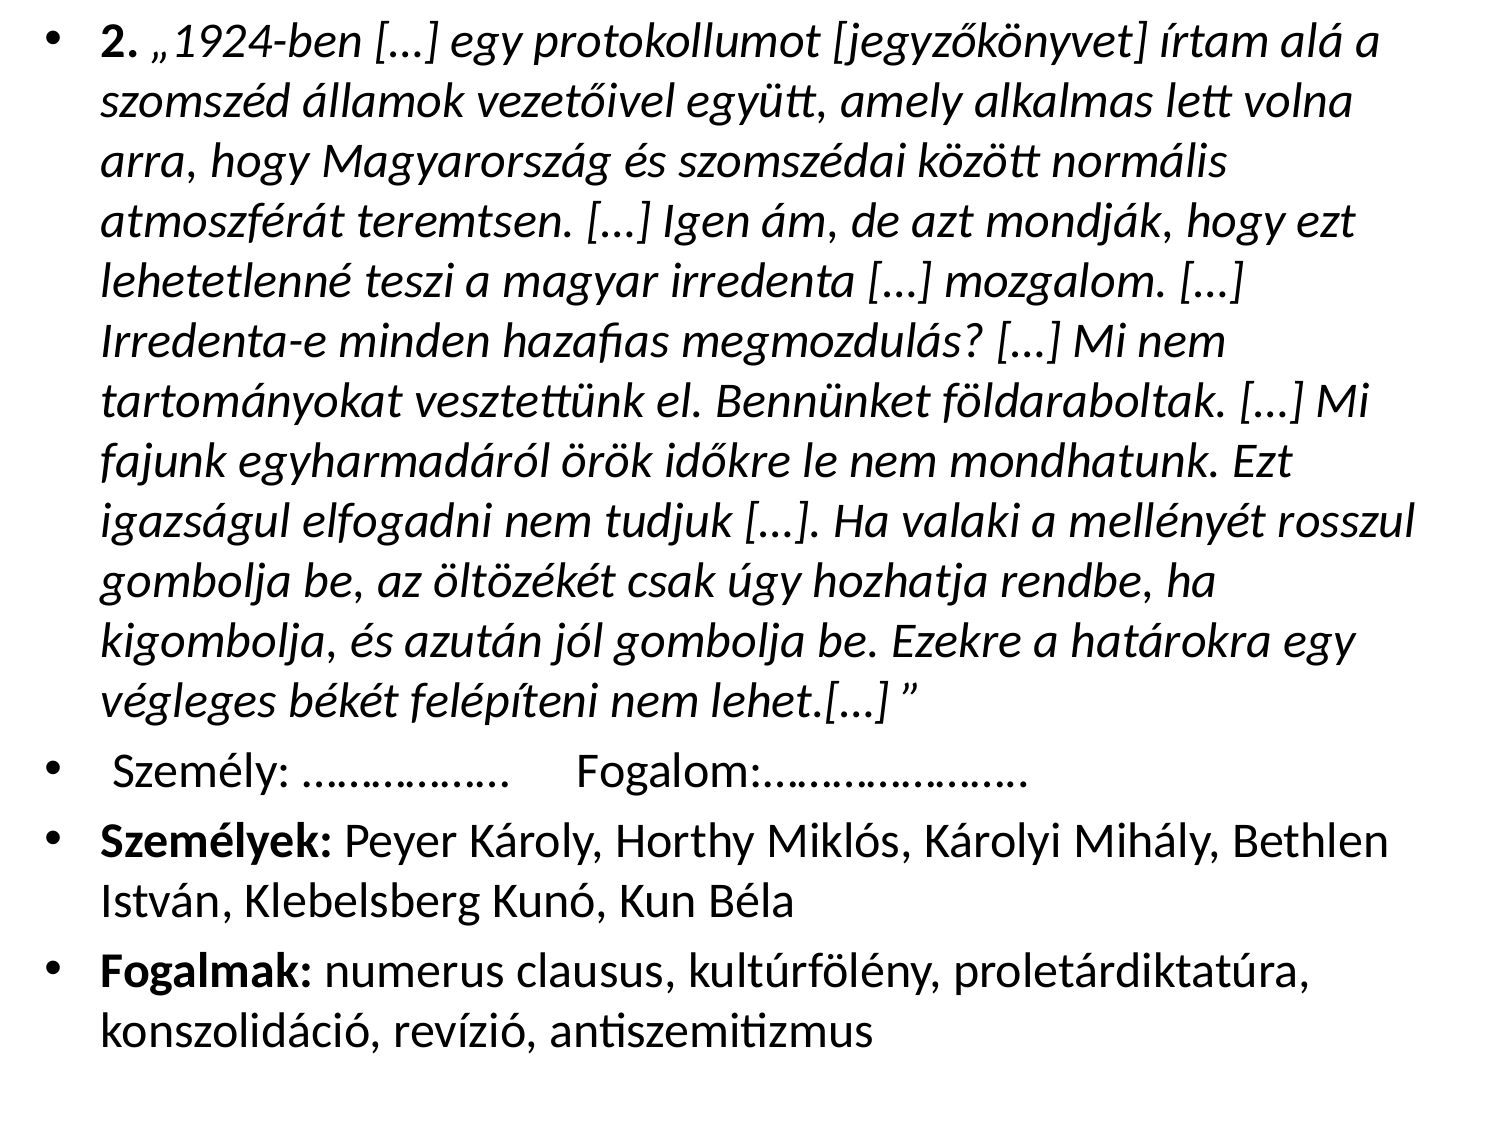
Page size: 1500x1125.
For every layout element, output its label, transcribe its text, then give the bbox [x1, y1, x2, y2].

list 2. „1924-ben […] egy protokollumot [jegyzőkönyvet] írtam alá a szomszéd államok vezetőivel együtt, amely alkalmas lett volna arra, hogy Magyarország és szomszédai között normális atmoszférát teremtsen. […] Igen ám, de azt mondják, hogy ezt lehetetlenné teszi a magyar irredenta […] mozgalom. […] Irredenta-e minden hazafias megmozdulás? […] Mi nem tartományokat vesztettünk el. Bennünket földaraboltak. […] Mi fajunk egyharmadáról örök időkre le nem mondhatunk. Ezt igazságul elfogadni nem tudjuk […]. Ha valaki a mellényét rosszul gombolja be, az öltözékét csak úgy hozhatja rendbe, ha kigombolja, és azután jól gombolja be. Ezekre a határokra egy végleges békét felépíteni nem lehet.[…] ” Személy: ……………… Fogalom:………………….. Személyek: Peyer Károly, Horthy Miklós, Károlyi Mihály, Bethlen István, Klebelsberg Kunó, Kun Béla Fogalmak: numerus clausus, kultúrfölény, proletárdiktatúra, konszolidáció, revízió, antiszemitizmus [29, 0, 1436, 906]
